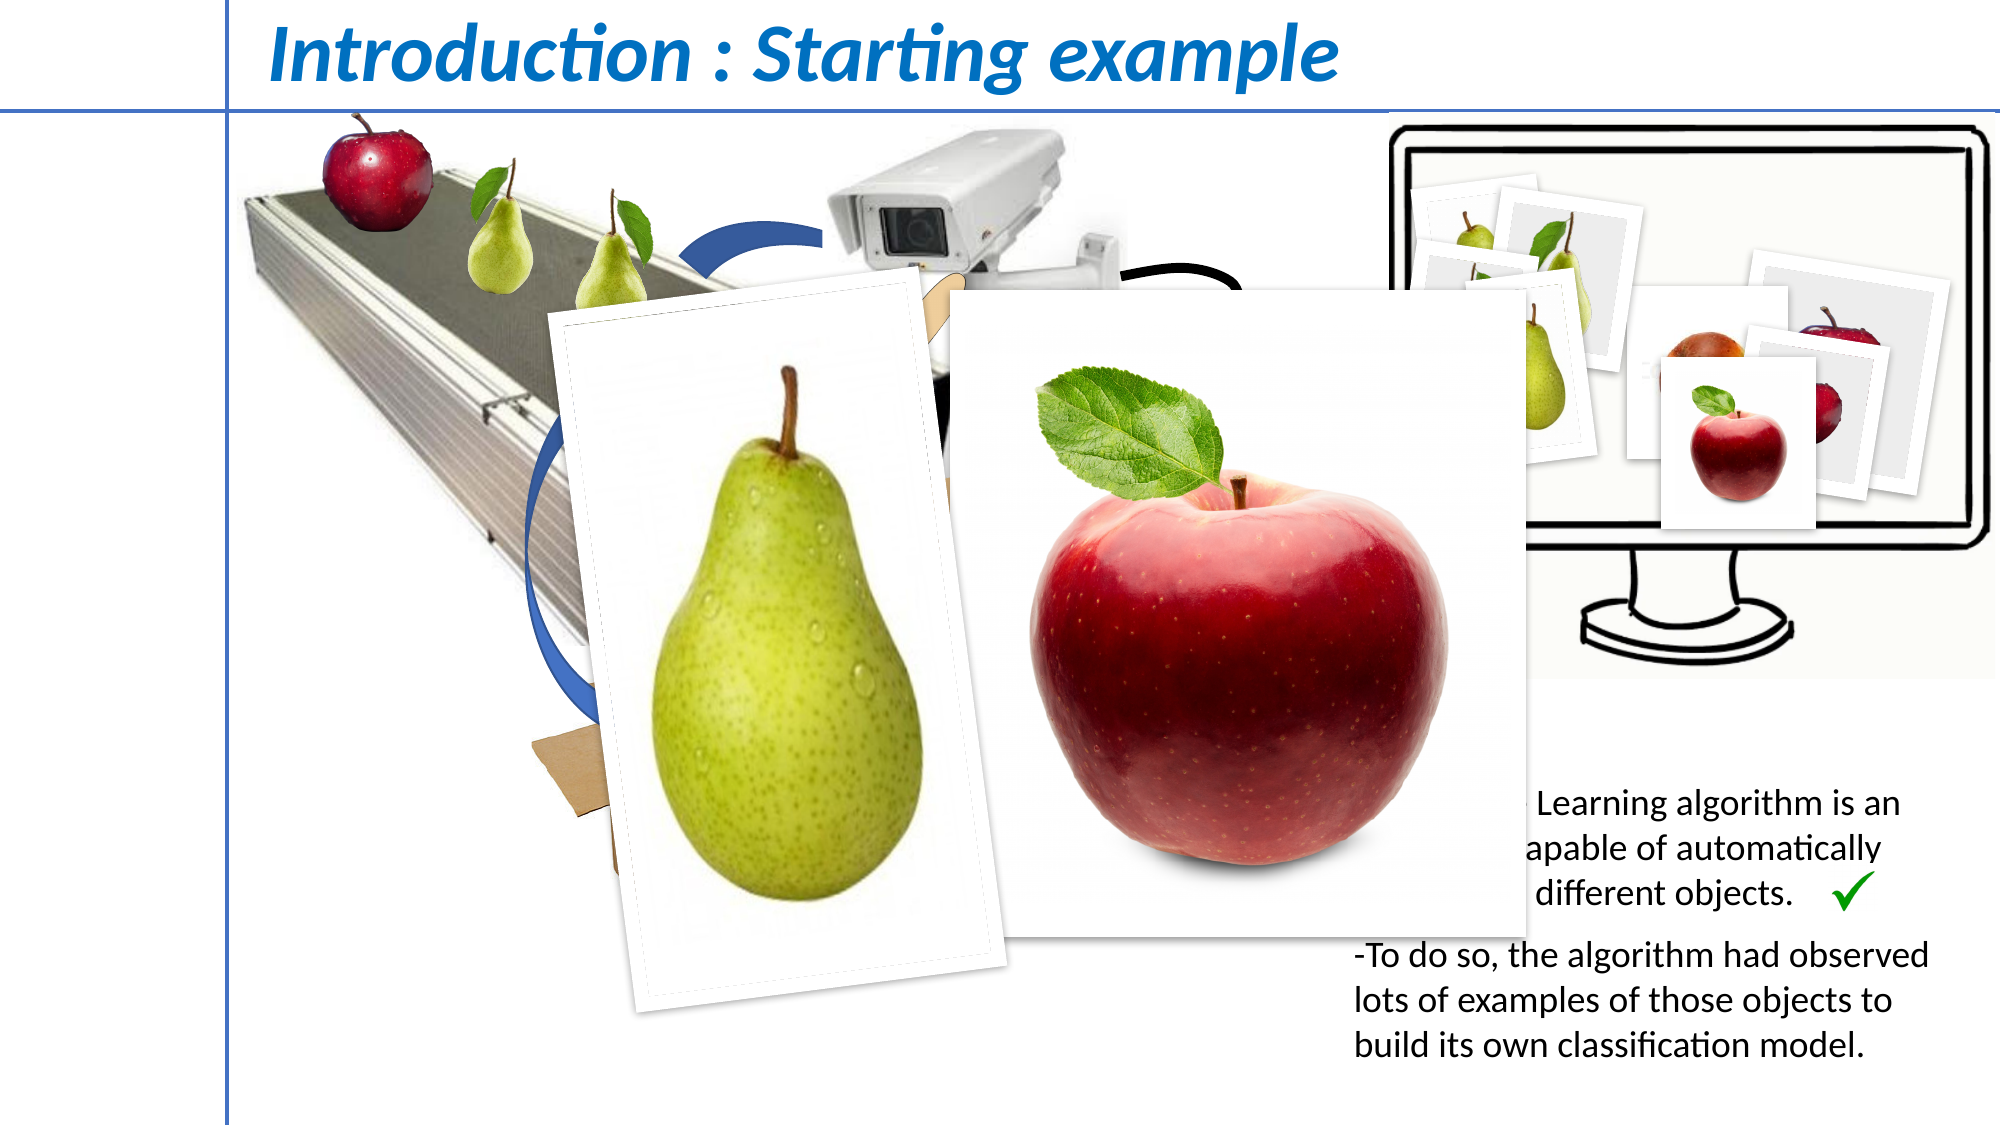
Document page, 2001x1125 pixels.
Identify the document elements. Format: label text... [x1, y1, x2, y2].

picture [1828, 863, 1878, 912]
picture [236, 112, 1996, 996]
text_box [1128, 266, 1237, 287]
text_box Definition. -A Machine Learning algorithm is an algorithm capable of automatically recognizing different objects. [1531, 725, 2000, 921]
list Introduction : Starting example [252, 1, 1876, 98]
text_box -To do so, the algorithm had observed lots of examples of those objects to build its own classification model. [1338, 922, 1966, 1073]
